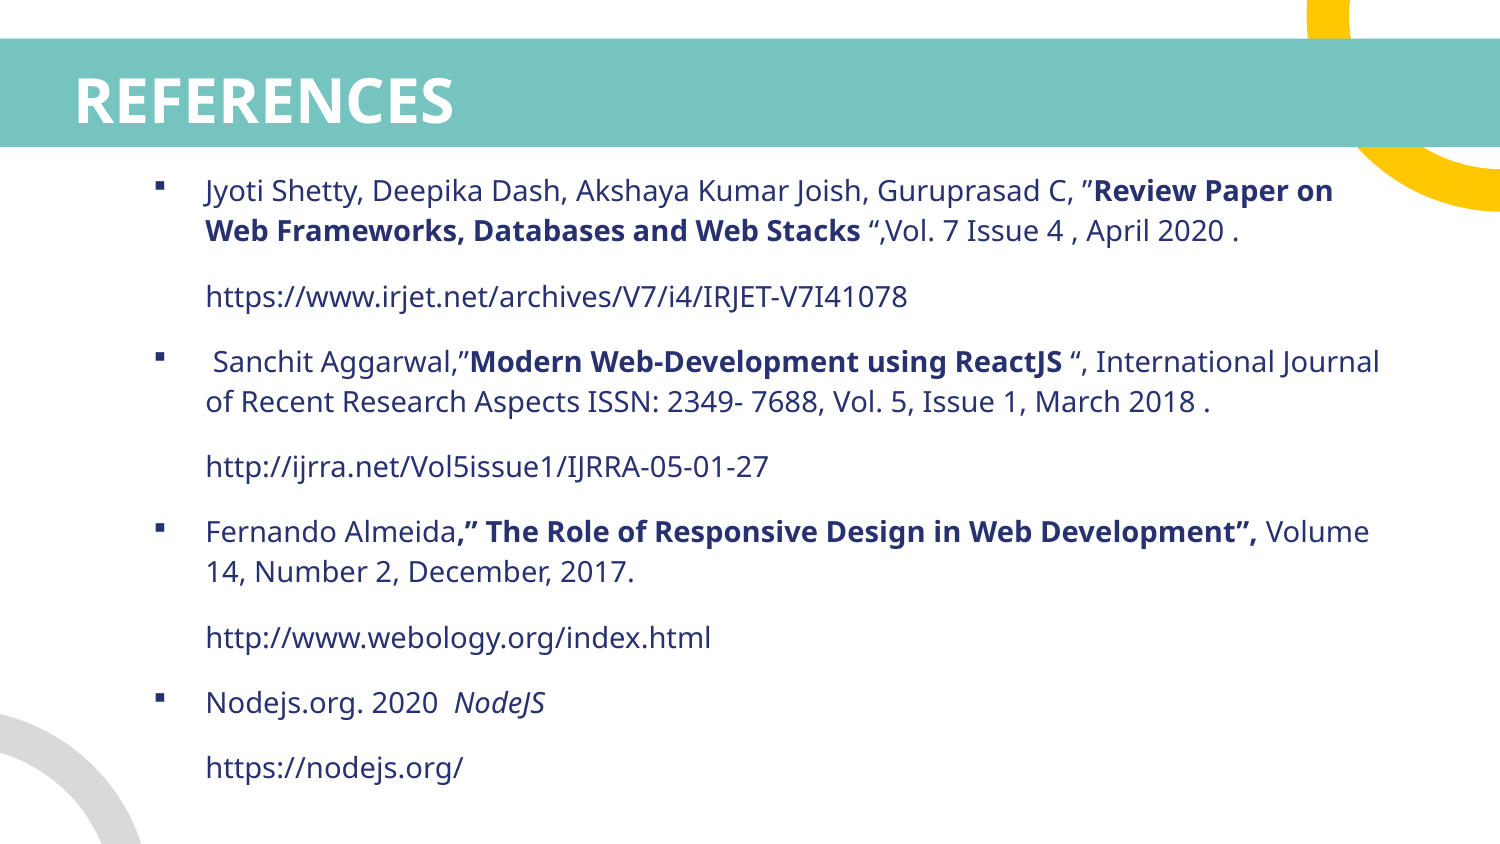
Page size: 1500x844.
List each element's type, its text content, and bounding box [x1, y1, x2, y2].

list Jyoti Shetty, Deepika Dash, Akshaya Kumar Joish, Guruprasad C, ”Review Paper on Web Frameworks, Databases and Web Stacks “,Vol. 7 Issue 4 , April 2020 . https://www.irjet.net/archives/V7/i4/IRJET-V7I41078 Sanchit Aggarwal,”Modern Web-Development using ReactJS “, International Journal of Recent Research Aspects ISSN: 2349- 7688, Vol. 5, Issue 1, March 2018 . http://ijrra.net/Vol5issue1/IJRRA-05-01-27 Fernando Almeida,” The Role of Responsive Design in Web Development”, Volume 14, Number 2, December, 2017. http://www.webology.org/index.html Nodejs.org. 2020 NodeJS https://nodejs.org/ [115, 152, 1407, 750]
title REFERENCES [58, 46, 1449, 141]
